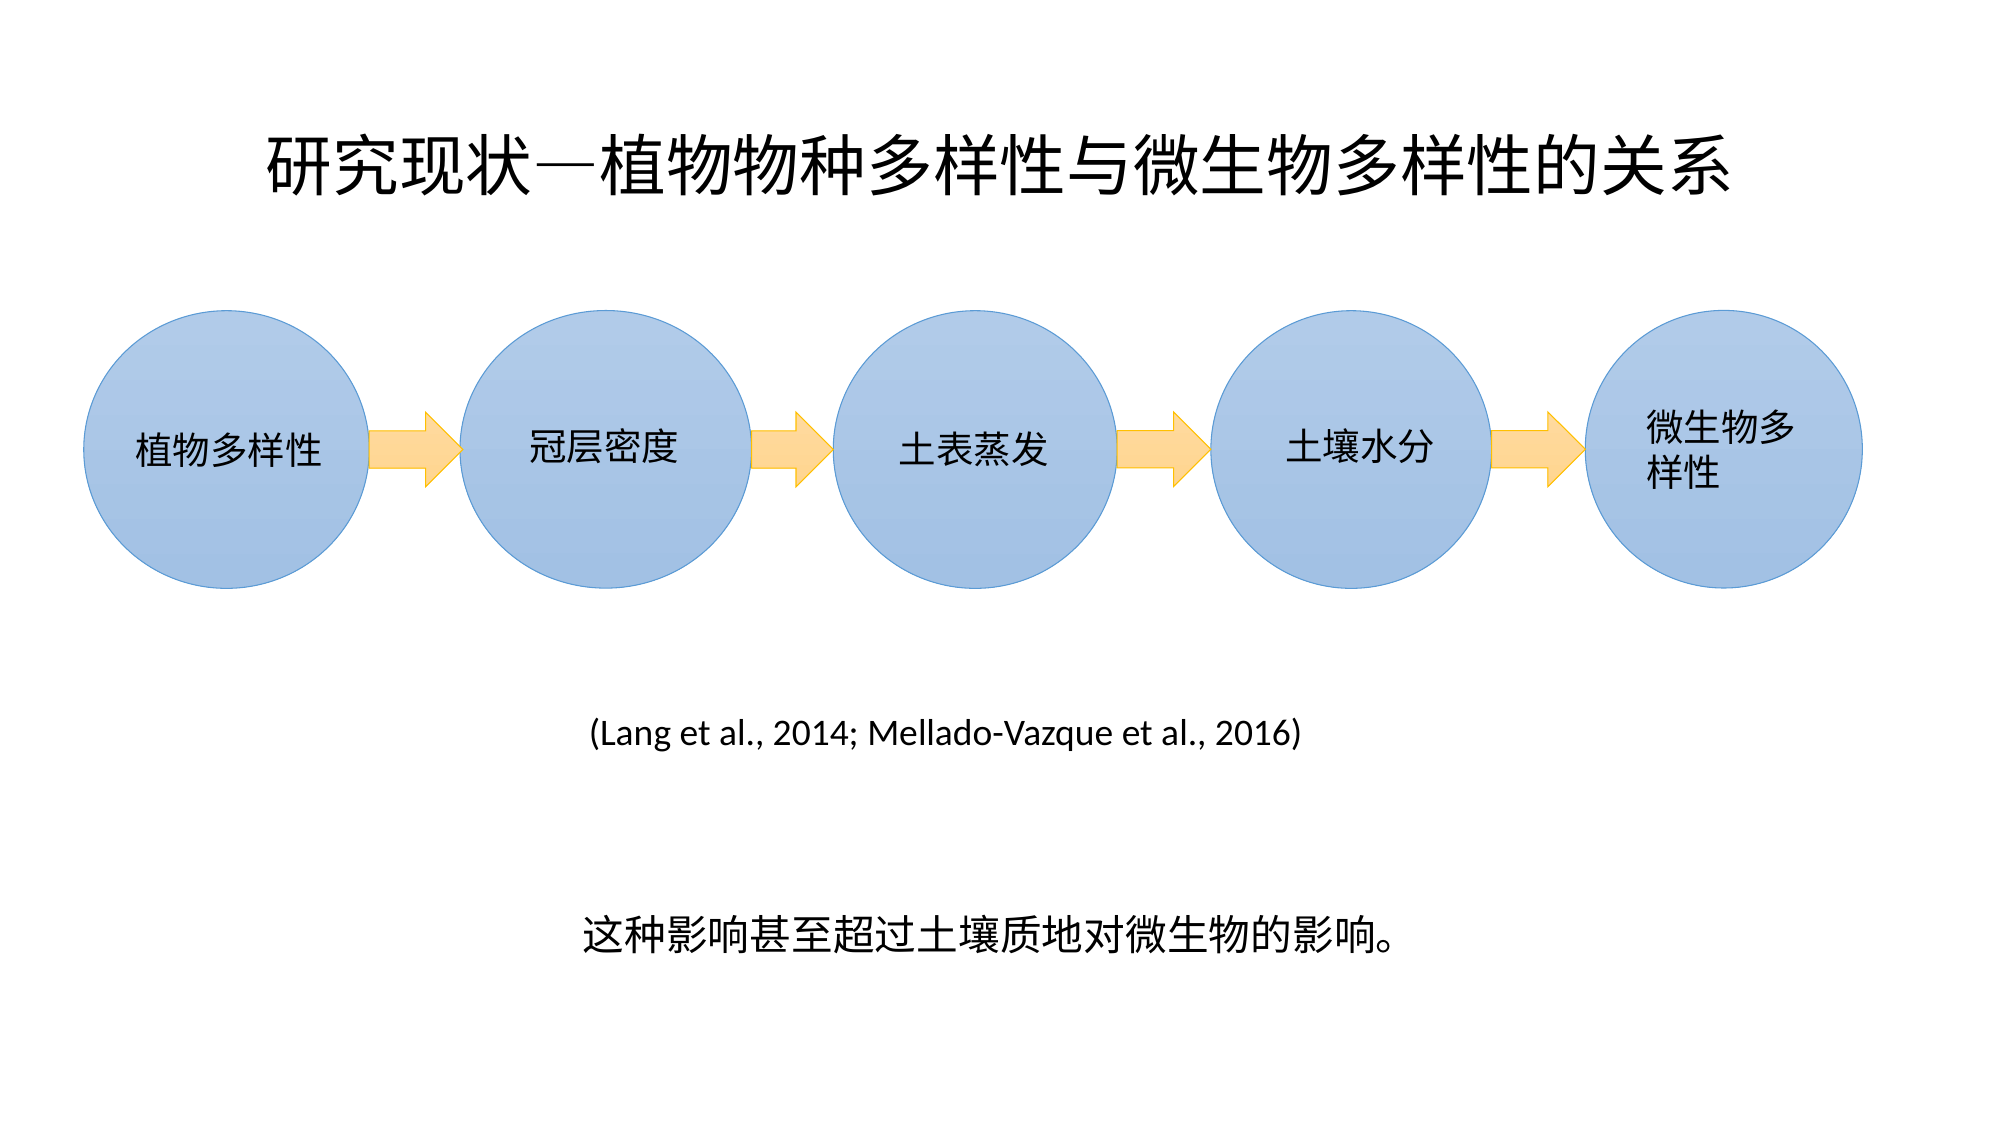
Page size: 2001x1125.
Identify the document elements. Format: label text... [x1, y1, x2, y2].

text_box [832, 310, 1117, 589]
list 这种影响甚至超过土壤质地对微生物的影响。 [137, 906, 1863, 1028]
text_box 植物多样性 [120, 419, 354, 479]
text_box 土壤水分 [1270, 415, 1461, 476]
text_box [459, 309, 751, 589]
text_box [1584, 309, 1863, 589]
text_box 微生物多样性 [1631, 397, 1838, 502]
text_box 冠层密度 [514, 415, 697, 476]
text_box [83, 310, 369, 589]
text_box [1210, 310, 1491, 589]
text_box (Lang et al., 2014; Mellado-Vazque et al., 2016) [574, 700, 1507, 760]
text_box [368, 410, 464, 489]
text_box [1491, 410, 1587, 488]
title 研究现状—植物物种多样性与微生物多样性的关系 [137, 59, 1863, 278]
text_box [1116, 410, 1212, 488]
text_box 土表蒸发 [884, 419, 1067, 479]
text_box [751, 410, 835, 489]
